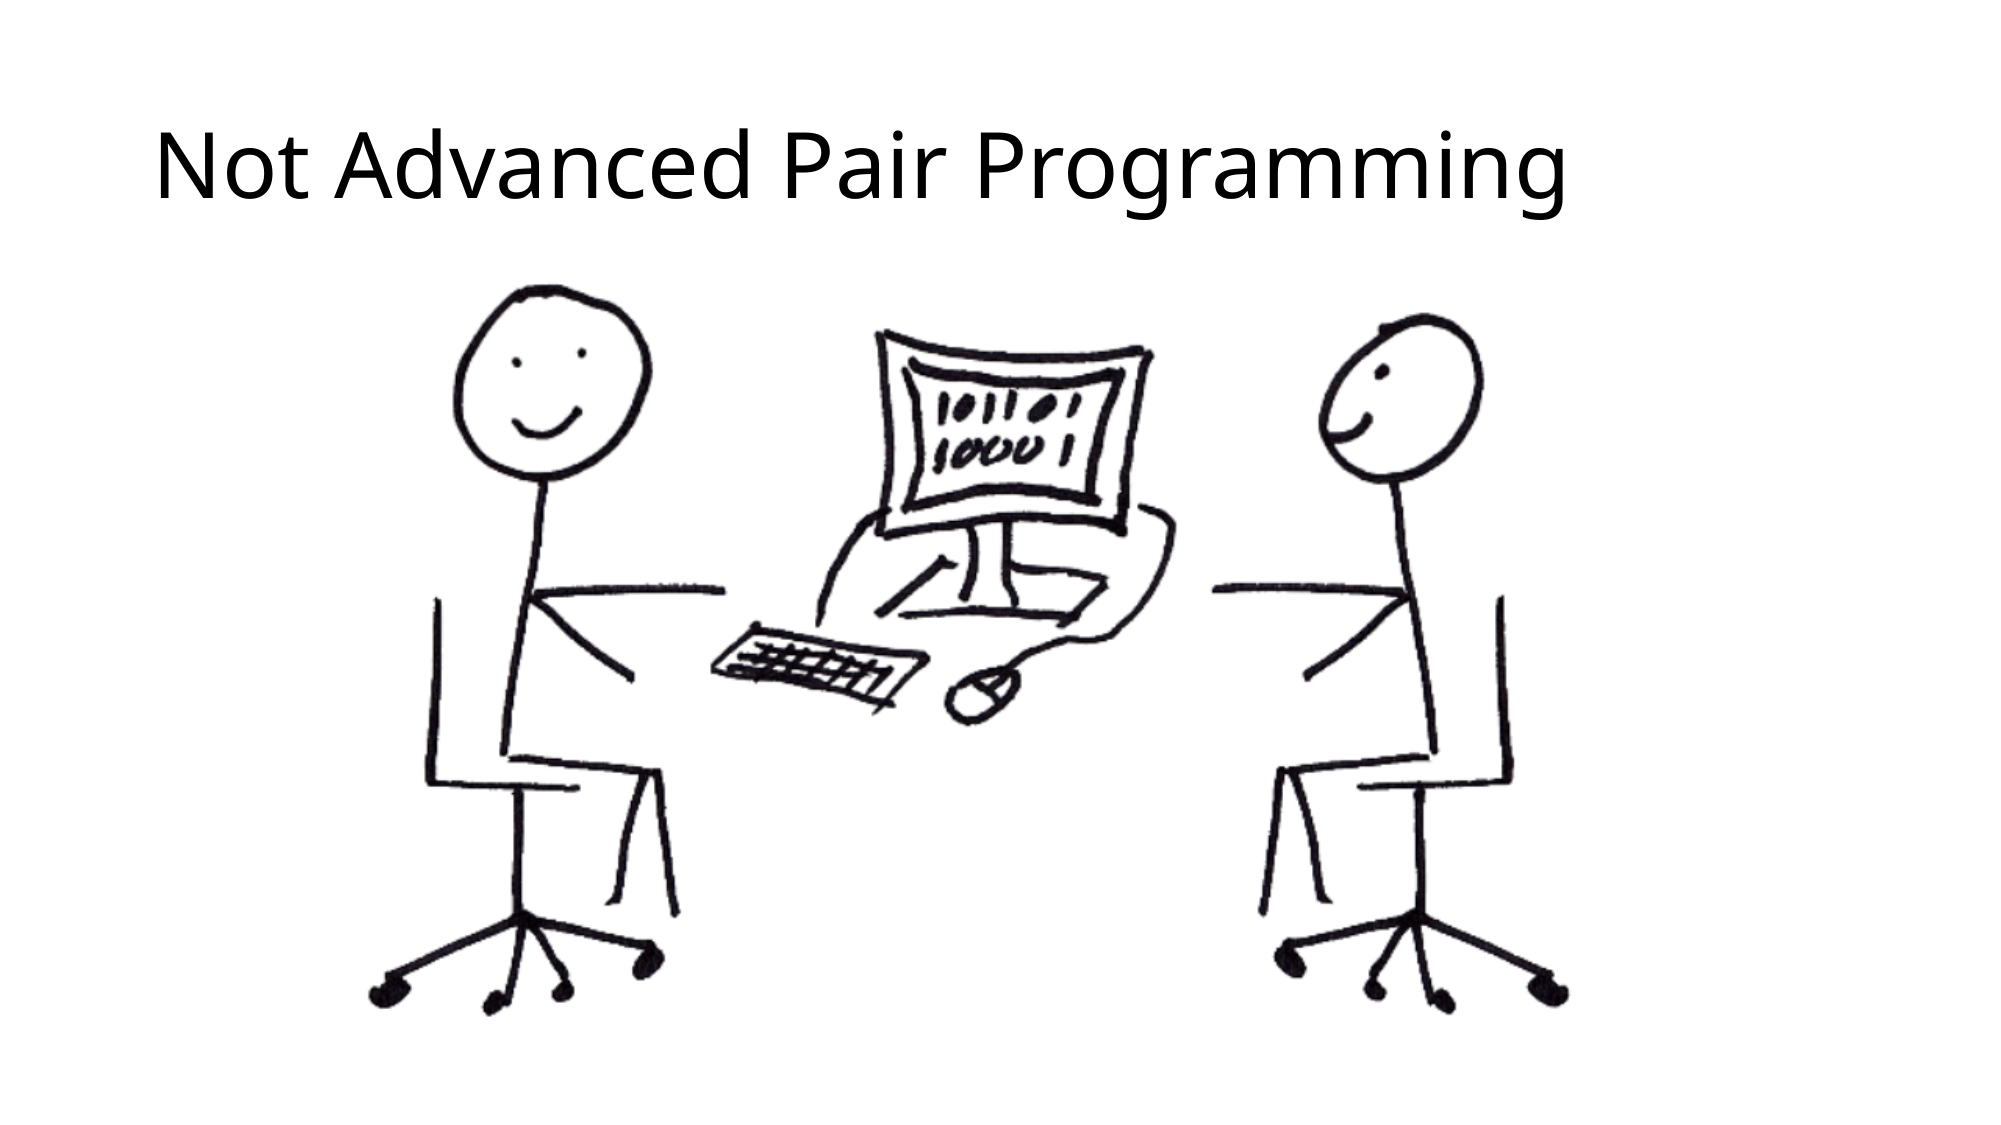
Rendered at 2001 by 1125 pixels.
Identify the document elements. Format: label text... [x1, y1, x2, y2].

picture [359, 277, 1641, 1081]
title Not Advanced Pair Programming [137, 59, 1863, 278]
